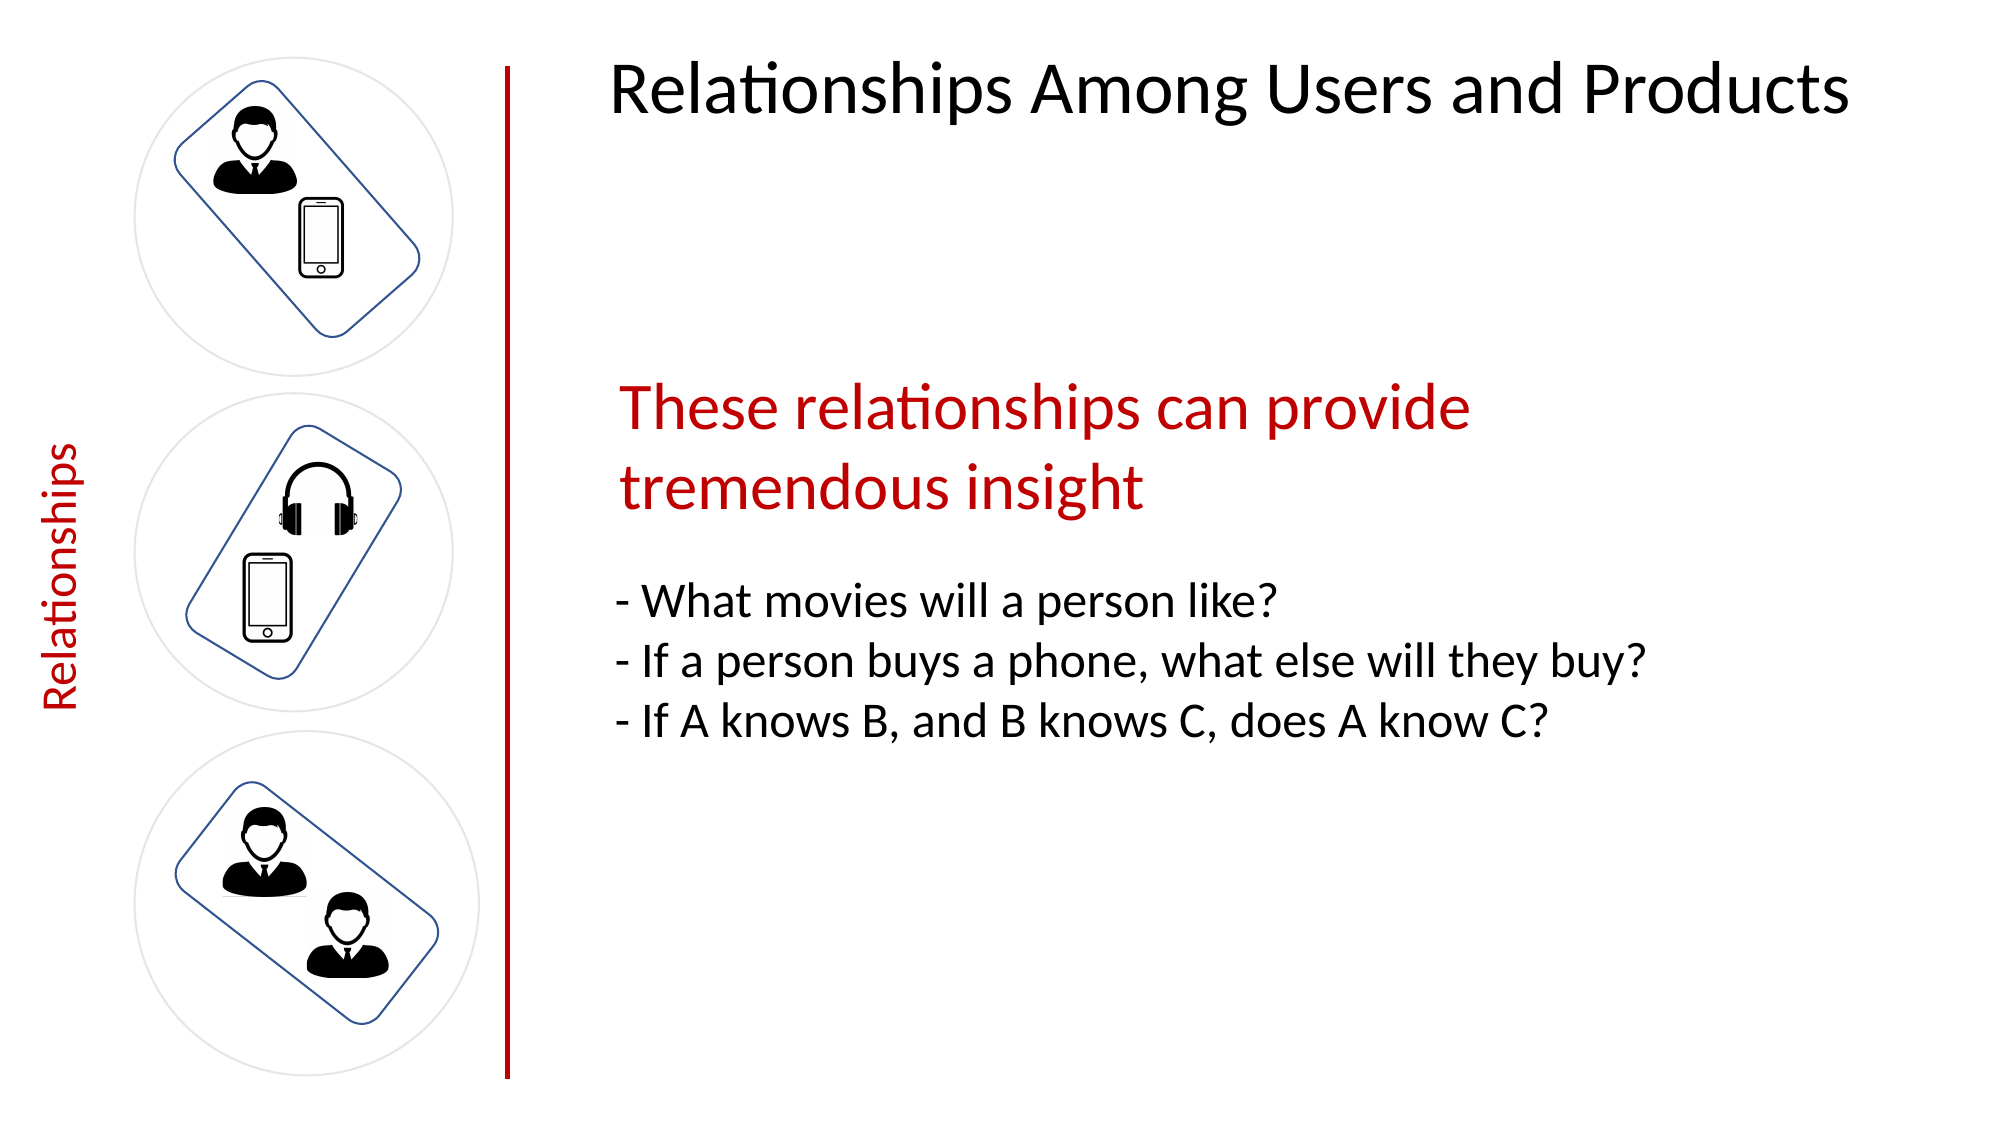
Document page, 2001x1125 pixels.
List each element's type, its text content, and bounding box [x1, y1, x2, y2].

text_box Relationships [18, 428, 94, 728]
picture [222, 807, 389, 978]
text_box [133, 730, 480, 1077]
text_box These relationships can provide tremendous insight [604, 355, 1488, 531]
picture [296, 196, 345, 281]
text_box [133, 392, 454, 713]
text_box [133, 56, 454, 377]
picture [240, 551, 294, 645]
text_box - What movies will a person like? - If a person buys a phone, what else will they buy? - If A knows B, and B knows C, does A know C? [600, 560, 1688, 756]
picture [213, 106, 297, 194]
text_box Relationships Among Users and Products [595, 30, 1867, 136]
picture [278, 461, 358, 537]
